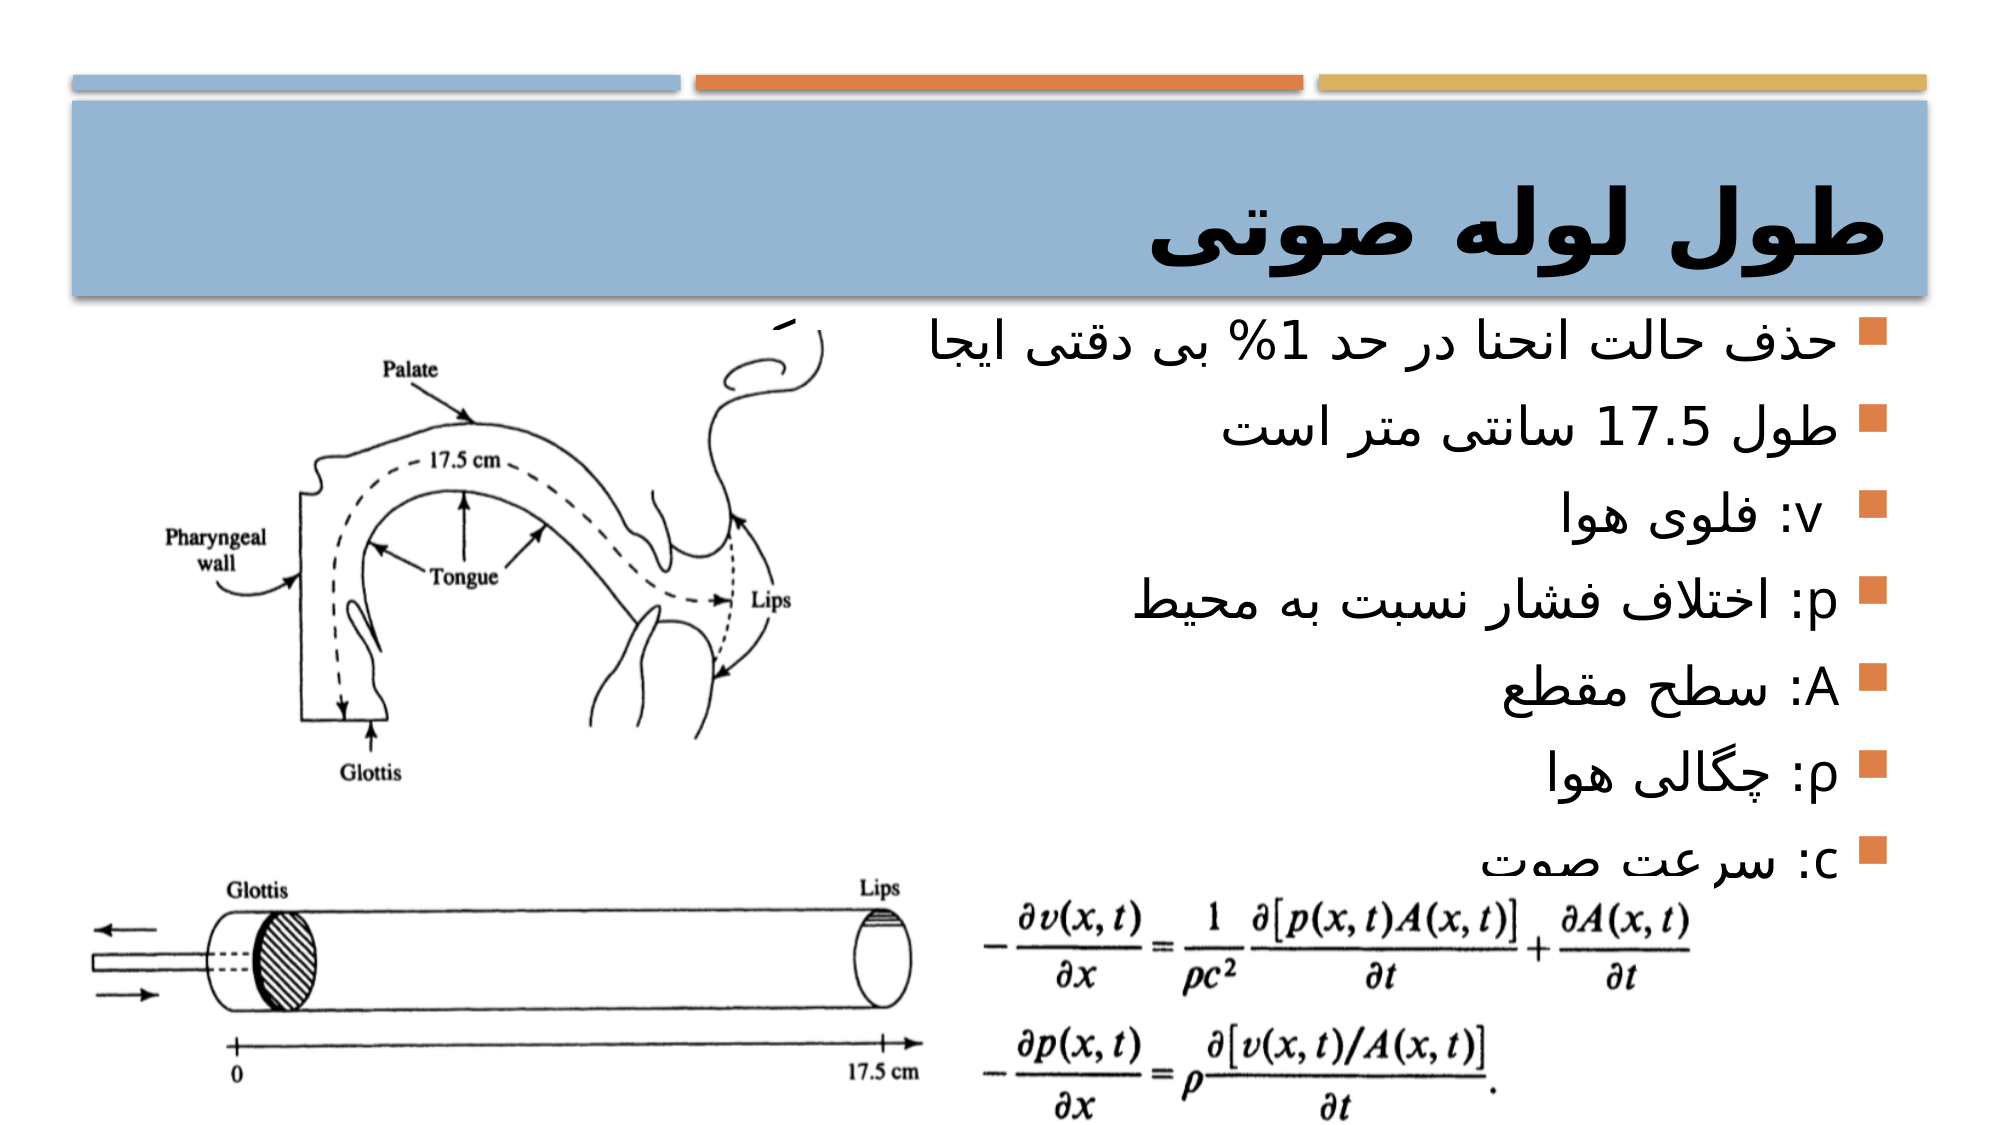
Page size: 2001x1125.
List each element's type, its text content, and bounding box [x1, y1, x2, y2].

list حذف حالت انحنا در حد 1% بی دقتی ايجاد می کند طول 17.5 سانتی متر است v: فلوی هوا p: اختلاف فشار نسبت به محيط A: سطح مقطع ρ: چگالی هوا c: سرعت صوت [95, 295, 1905, 900]
picture [83, 329, 927, 1092]
picture [977, 876, 1715, 1125]
title طول لوله صوتی [95, 115, 1905, 282]
